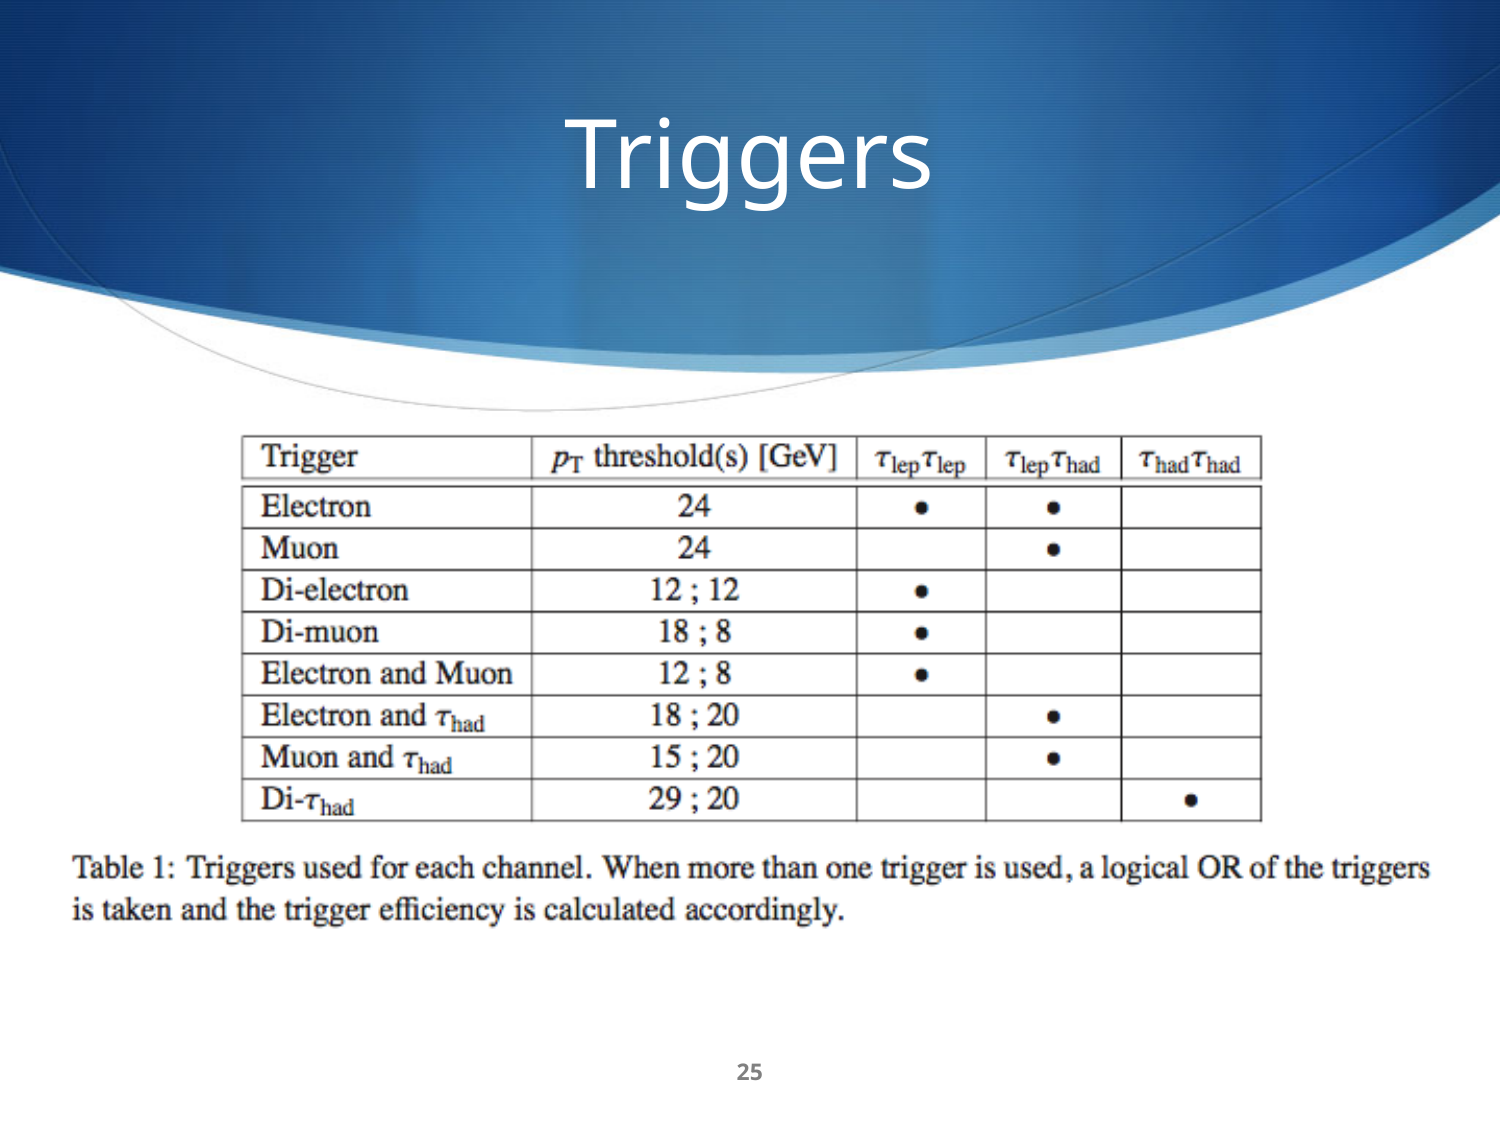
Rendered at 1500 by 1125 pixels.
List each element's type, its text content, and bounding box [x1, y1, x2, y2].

picture [0, 0, 1500, 1125]
title Triggers [75, 56, 1425, 245]
slide_number 25 [706, 1042, 794, 1103]
